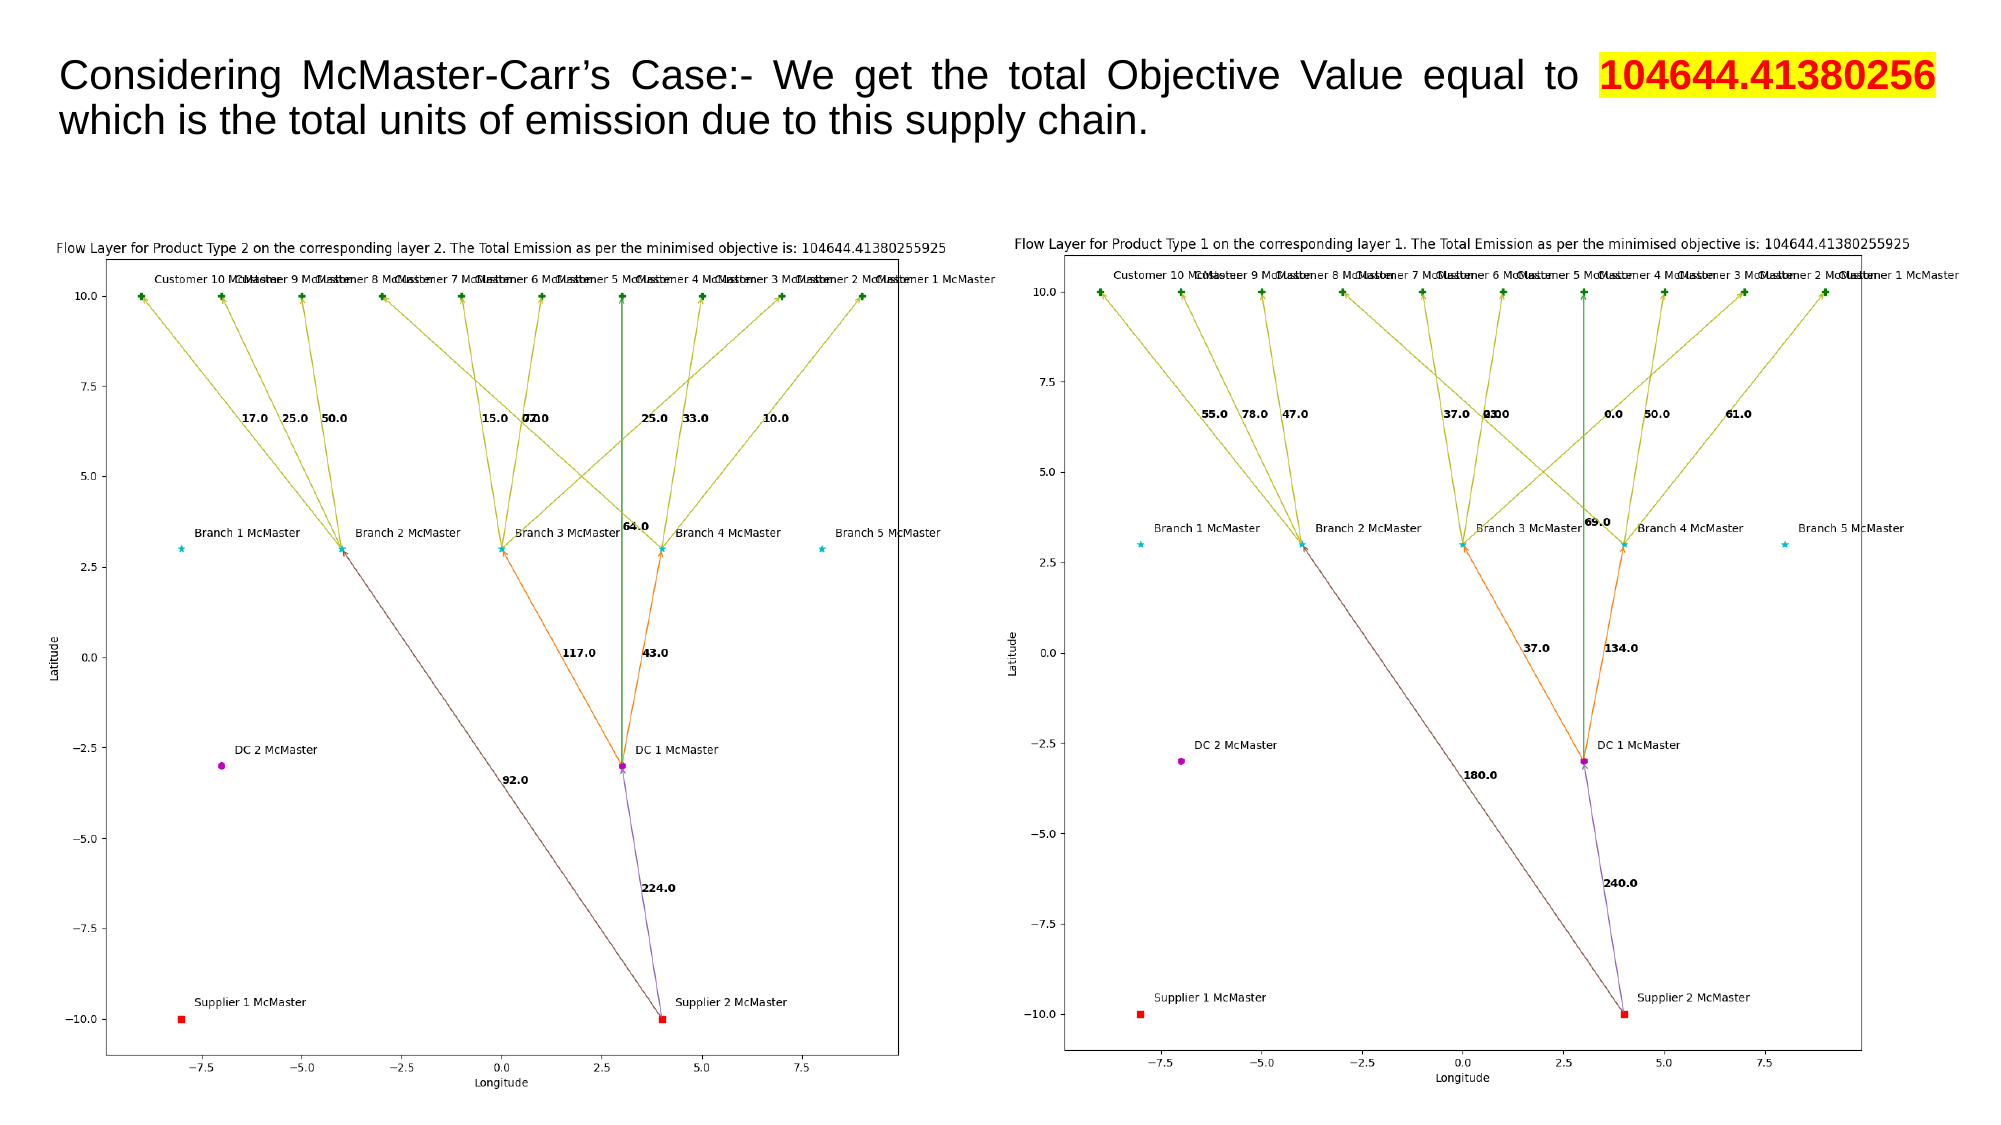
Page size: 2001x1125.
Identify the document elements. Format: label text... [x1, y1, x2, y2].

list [999, 223, 1964, 1095]
title Considering McMaster-Carr’s Case:- We get the total Objective Value equal to 104644.41380256 which is the total units of emission due to this supply chain. [44, 35, 1952, 162]
picture [42, 238, 1000, 1095]
